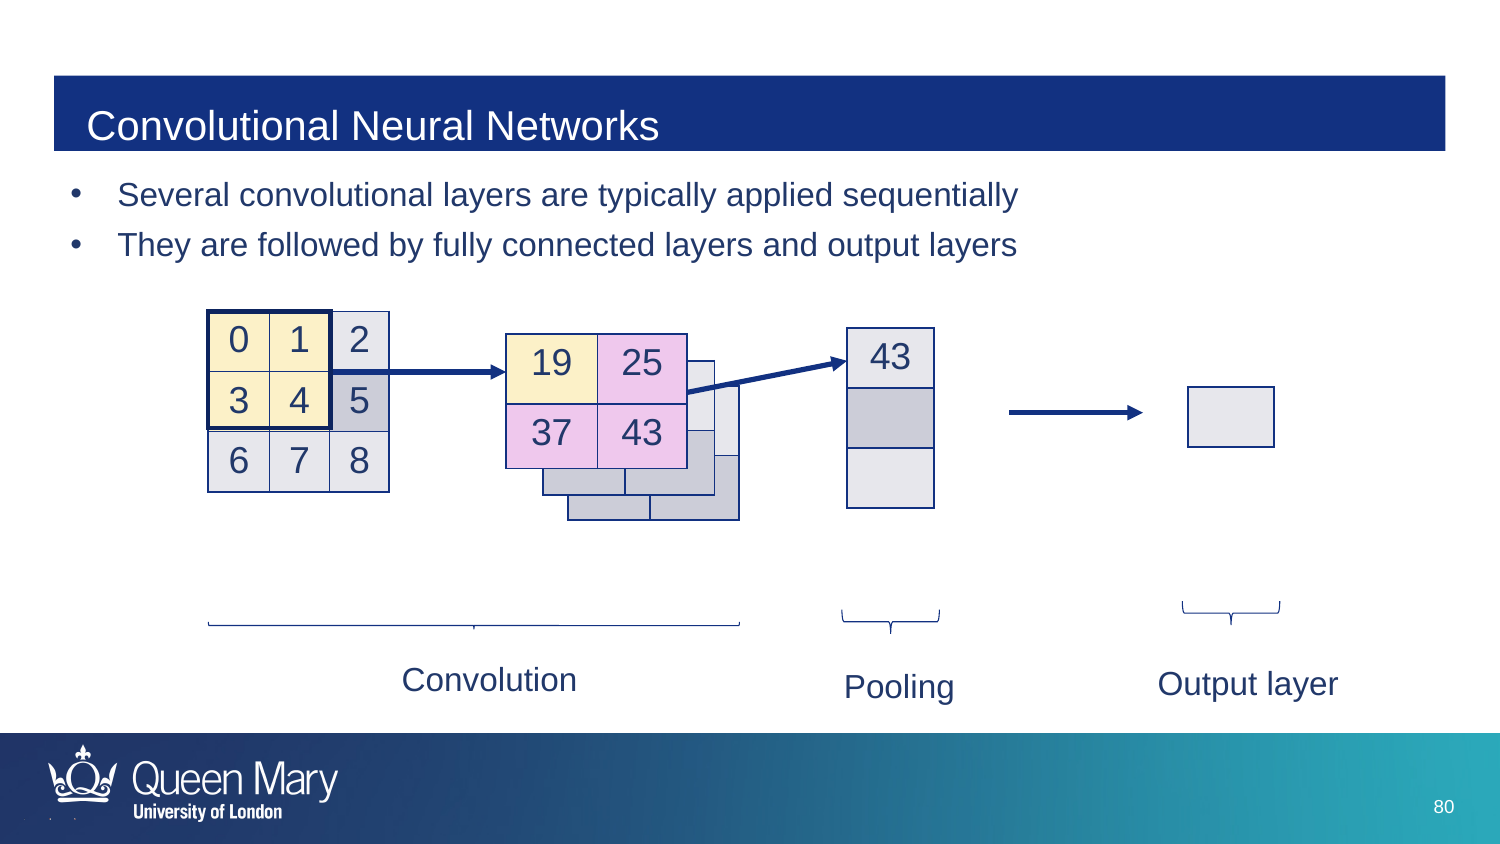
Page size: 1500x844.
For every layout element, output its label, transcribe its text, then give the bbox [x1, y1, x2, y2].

table_header [688, 393, 714, 430]
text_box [687, 360, 848, 393]
table_header 2 [332, 312, 388, 369]
picture [0, 733, 1500, 844]
text_box Several convolutional layers are typically applied sequentially They are followed by fully connected layers and output layers [55, 165, 1340, 271]
title Convolutional Neural Networks [71, 89, 1429, 135]
table_cell 37 [507, 405, 597, 468]
table_header [1189, 388, 1273, 446]
table_cell [544, 469, 624, 494]
table_header 25 [598, 335, 686, 403]
text_box Pooling [828, 657, 989, 713]
text_box [841, 609, 940, 634]
table_header [715, 393, 738, 455]
text_box [1181, 601, 1281, 626]
table_cell 7 [270, 432, 329, 491]
text_box Convolution [386, 650, 629, 706]
table_cell [848, 449, 933, 507]
table_header 19 [507, 335, 597, 403]
table_cell 8 [330, 432, 388, 491]
table_cell 5 [330, 375, 388, 431]
table_cell [651, 456, 738, 519]
text_box [207, 621, 740, 630]
text_box [207, 310, 332, 429]
table_cell 6 [209, 432, 269, 491]
text_box Output layer [1143, 654, 1385, 710]
table_header 43 [848, 329, 933, 387]
table_cell [626, 431, 714, 494]
table_cell 43 [598, 405, 686, 468]
table_cell [848, 389, 933, 447]
table_cell [569, 496, 649, 519]
